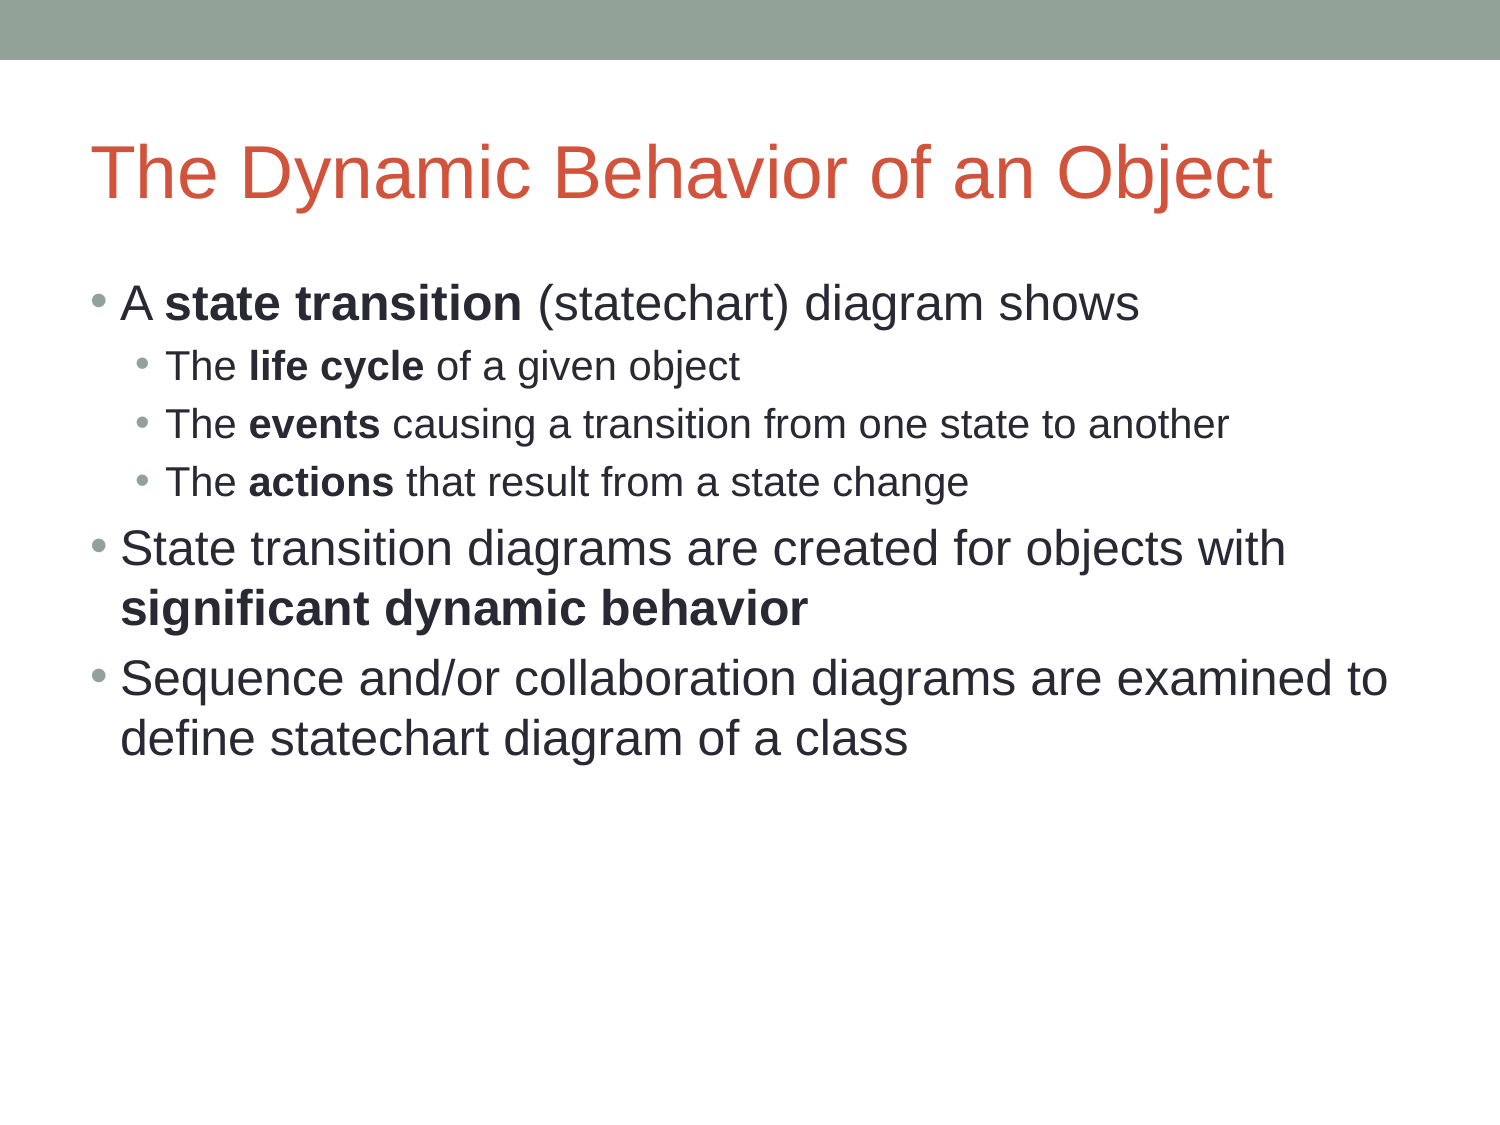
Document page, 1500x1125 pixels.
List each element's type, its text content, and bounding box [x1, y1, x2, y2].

list A state transition (statechart) diagram shows The life cycle of a given object The events causing a transition from one state to another The actions that result from a state change State transition diagrams are created for objects with significant dynamic behavior Sequence and/or collaboration diagrams are examined to define statechart diagram of a class [75, 262, 1425, 1063]
title The Dynamic Behavior of an Object [75, 87, 1425, 250]
